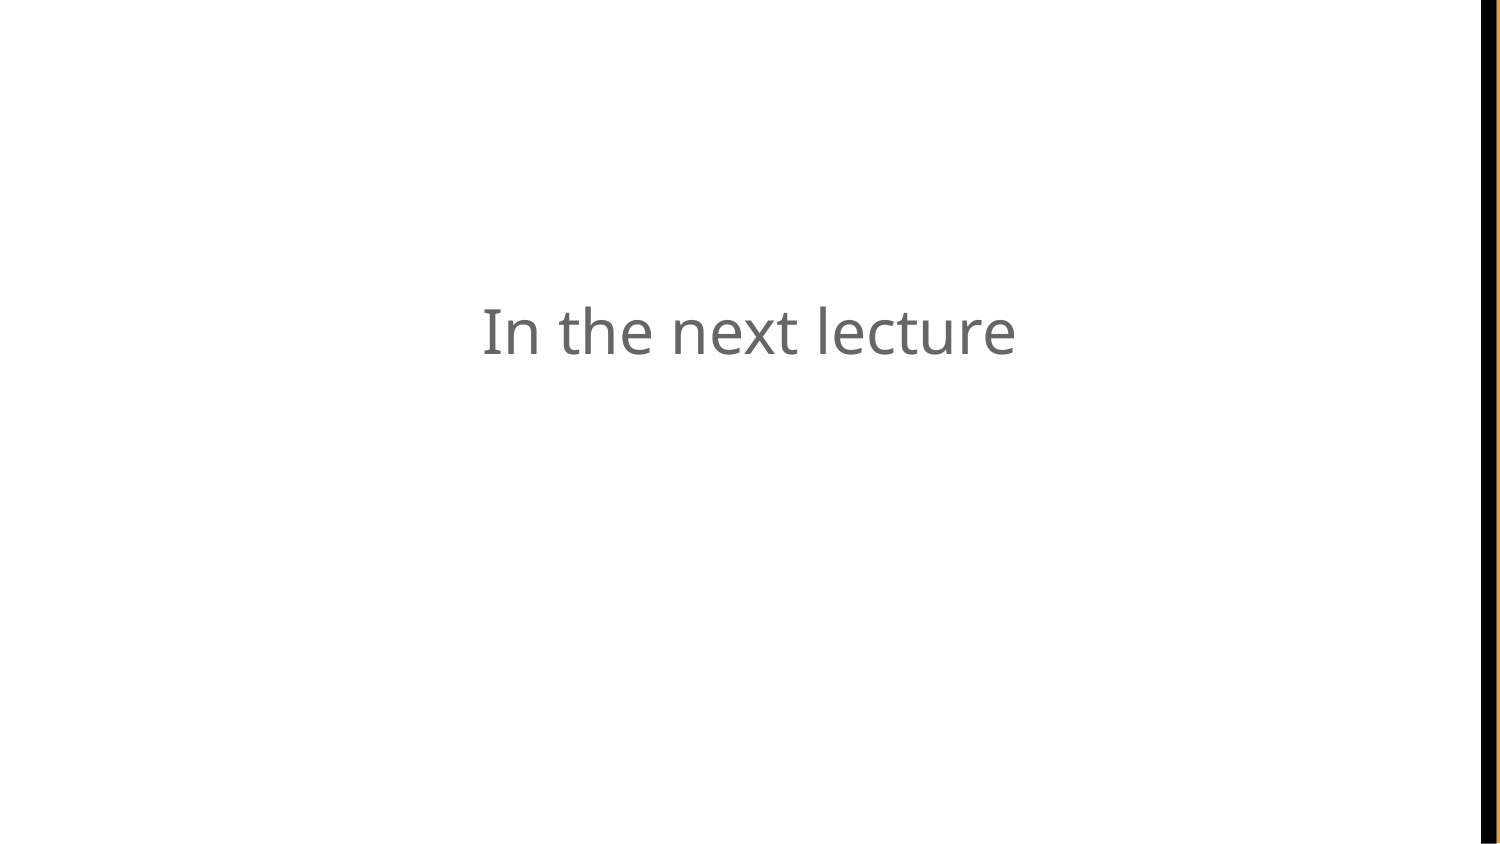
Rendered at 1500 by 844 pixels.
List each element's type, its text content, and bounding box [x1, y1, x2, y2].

text_box In the next lecture [112, 277, 1388, 406]
